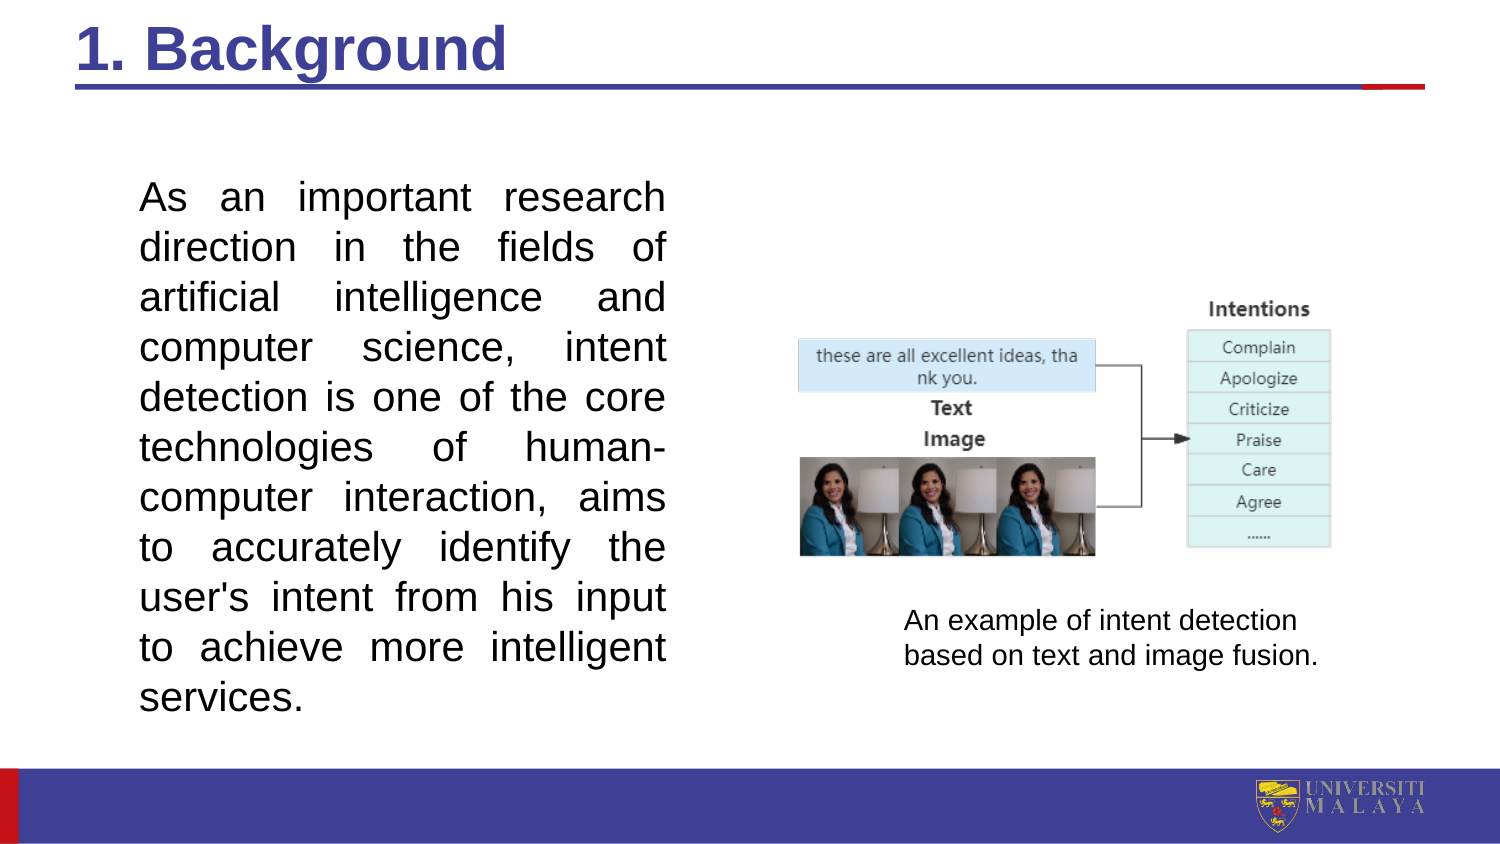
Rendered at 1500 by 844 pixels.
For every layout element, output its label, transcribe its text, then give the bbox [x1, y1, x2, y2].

picture [1256, 780, 1302, 833]
text_box As an important research direction in the fields of artificial intelligence and computer science, intent detection is one of the core technologies of human-computer interaction, aims to accurately identify the user's intent from his input to achieve more intelligent services. [124, 161, 682, 727]
picture [768, 256, 1361, 587]
title 1. Background [75, 0, 1425, 101]
text_box An example of intent detection based on text and image fusion. [889, 594, 1376, 679]
picture [1304, 780, 1425, 833]
